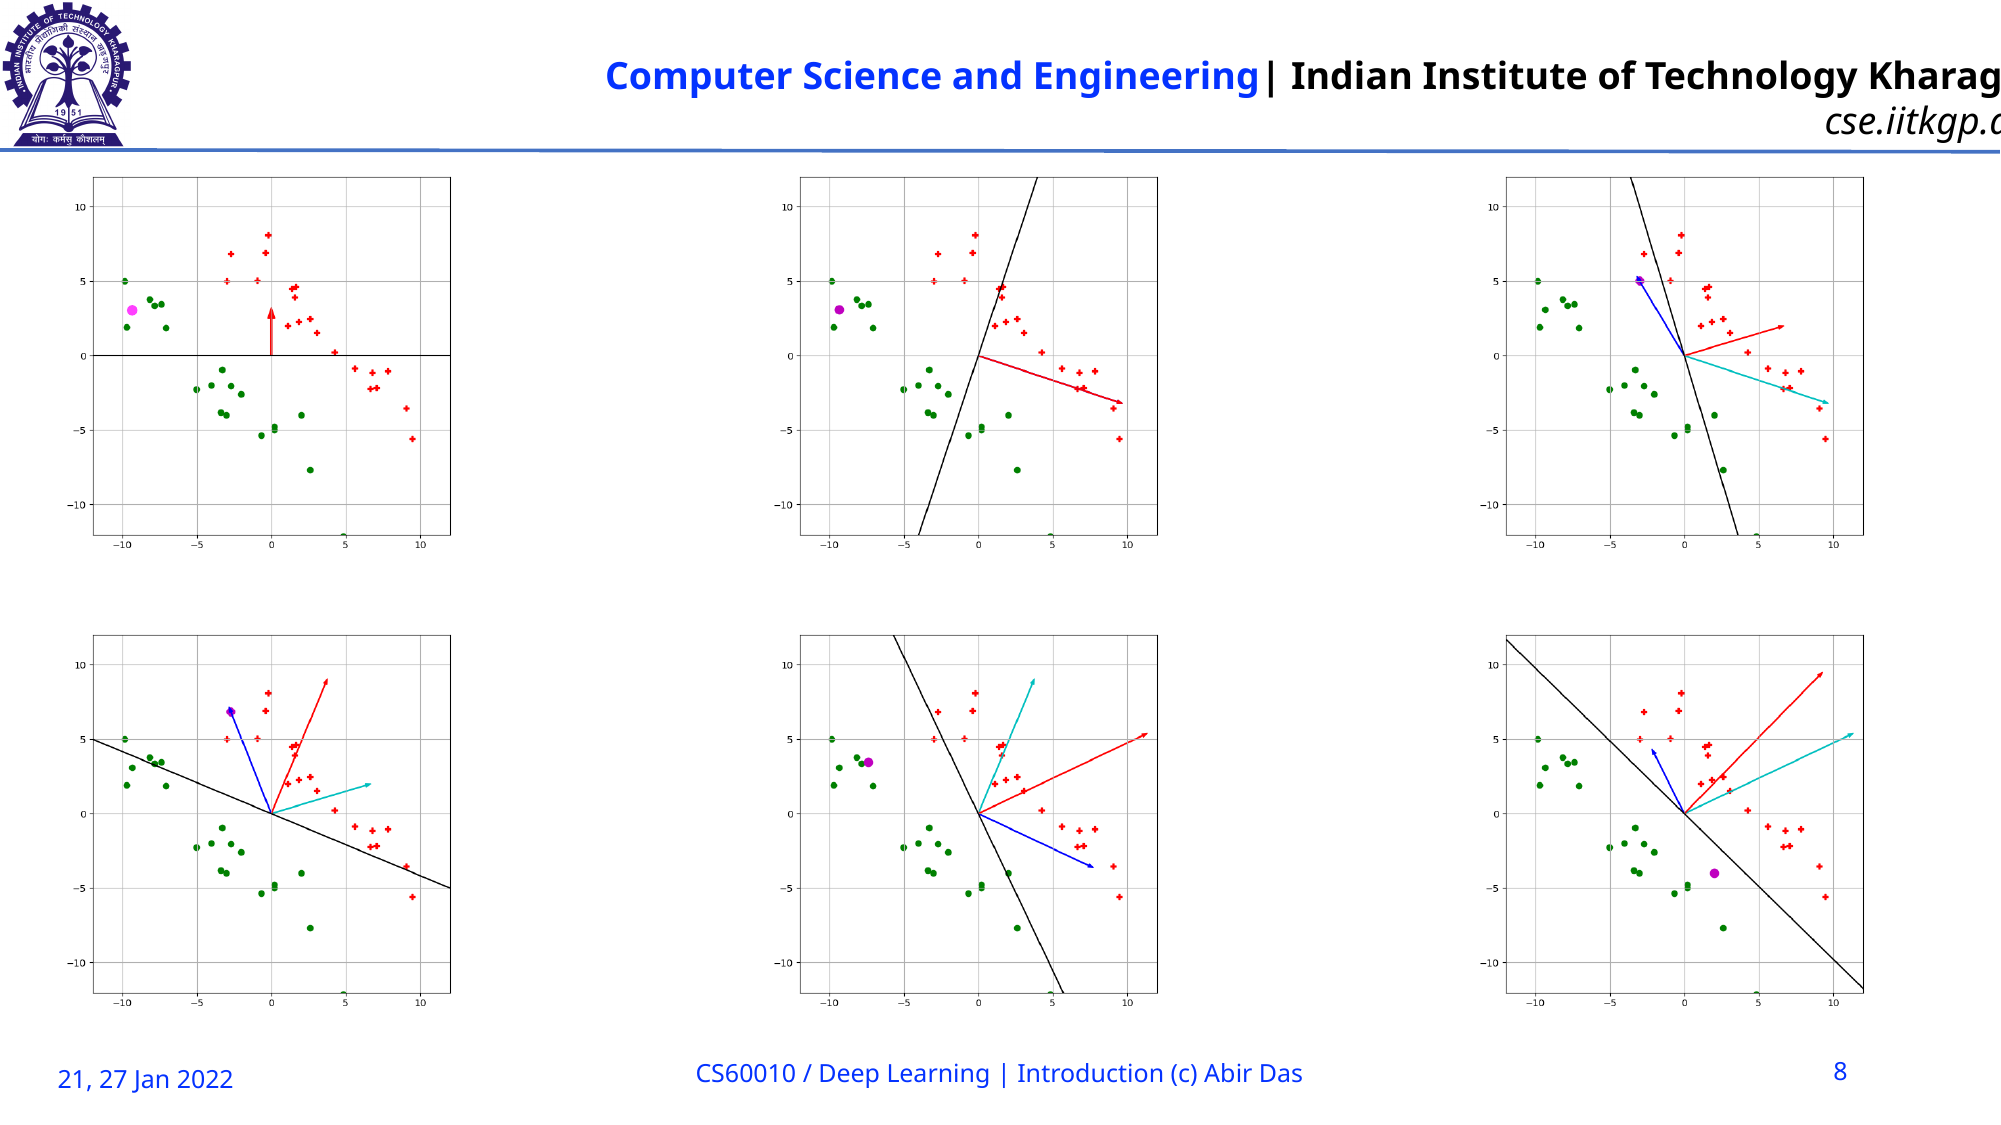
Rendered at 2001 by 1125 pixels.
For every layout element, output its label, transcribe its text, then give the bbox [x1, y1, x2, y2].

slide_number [42, 1048, 331, 1109]
picture [1475, 625, 1881, 1031]
picture [62, 167, 468, 573]
picture [62, 625, 468, 1031]
footer CS60010 / Deep Learning | Introduction (c) Abir Das [330, 1042, 1670, 1103]
picture [1475, 167, 1881, 573]
picture [2, 2, 131, 147]
slide_number 8 [1733, 1042, 1863, 1103]
picture [769, 167, 1175, 573]
picture [769, 625, 1175, 1031]
